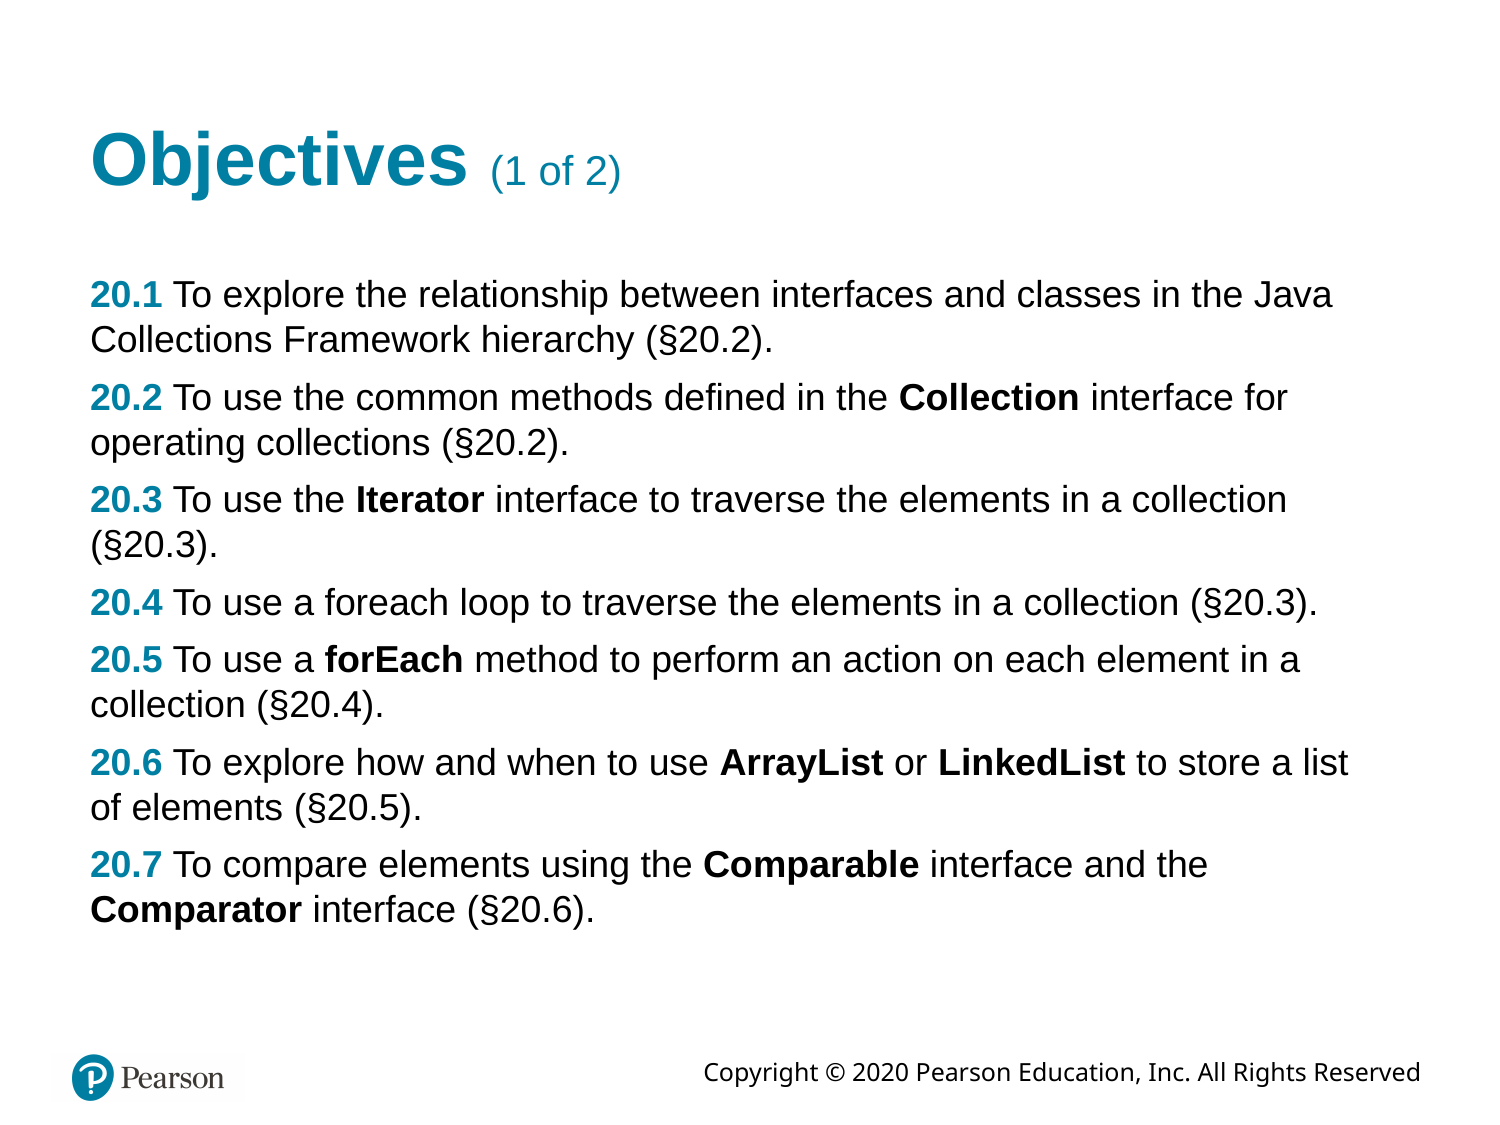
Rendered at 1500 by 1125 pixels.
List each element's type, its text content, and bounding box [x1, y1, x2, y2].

picture [51, 1053, 245, 1102]
title Objectives (1 of 2) [75, 35, 1425, 216]
list 20.1 To explore the relationship between interfaces and classes in the Java Collections Framework hierarchy (§20.2). 20.2 To use the common methods defined in the Collection interface for operating collections (§20.2). 20.3 To use the Iterator interface to traverse the elements in a collection (§20.3). 20.4 To use a foreach loop to traverse the elements in a collection (§20.3). 20.5 To use a forEach method to perform an action on each element in a collection (§20.4). 20.6 To explore how and when to use ArrayList or LinkedList to store a list of elements (§20.5). 20.7 To compare elements using the Comparable interface and the Comparator interface (§20.6). [75, 255, 1402, 989]
